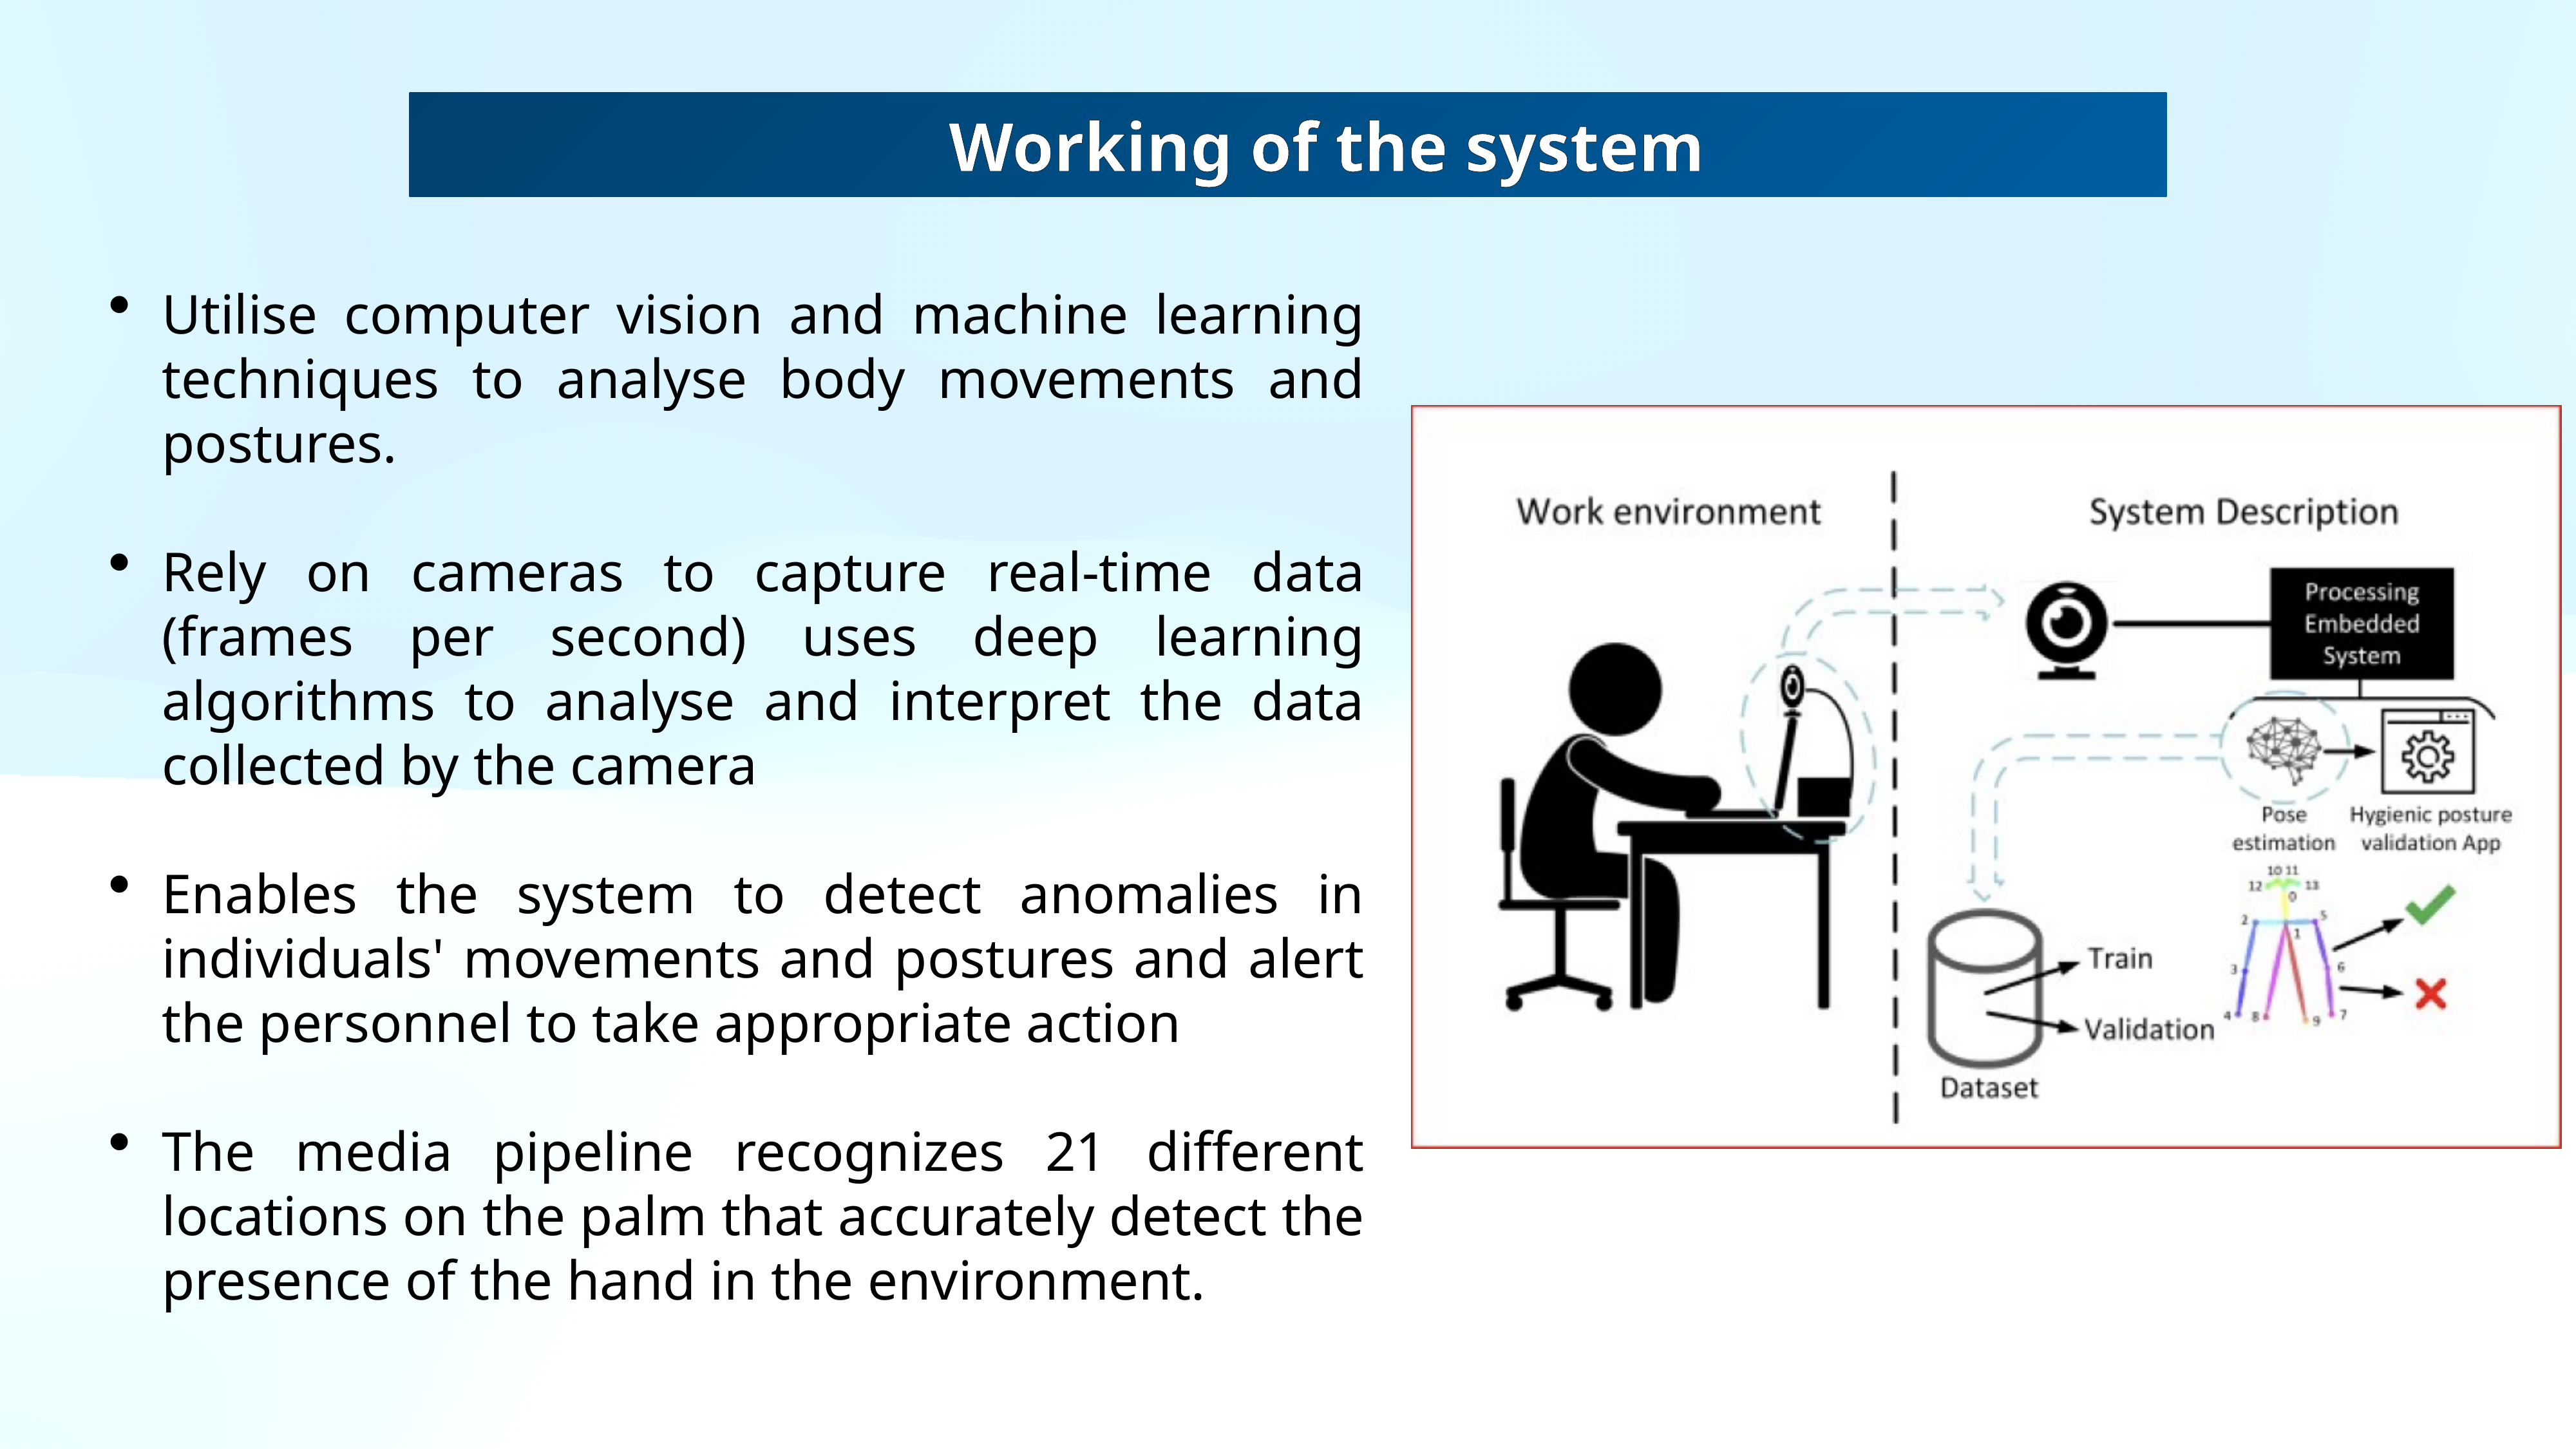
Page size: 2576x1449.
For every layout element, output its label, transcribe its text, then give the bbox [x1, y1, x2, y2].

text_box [409, 90, 2167, 200]
text_box Utilise computer vision and machine learning techniques to analyse body movements and postures. Rely on cameras to capture real-time data (frames per second) uses deep learning algorithms to analyse and interpret the data collected by the camera Enables the system to detect anomalies in individuals' movements and postures and alert the personnel to take appropriate action The media pipeline recognizes 21 different locations on the palm that accurately detect the presence of the hand in the environment. [102, 274, 1371, 1316]
picture [0, 0, 2576, 1449]
